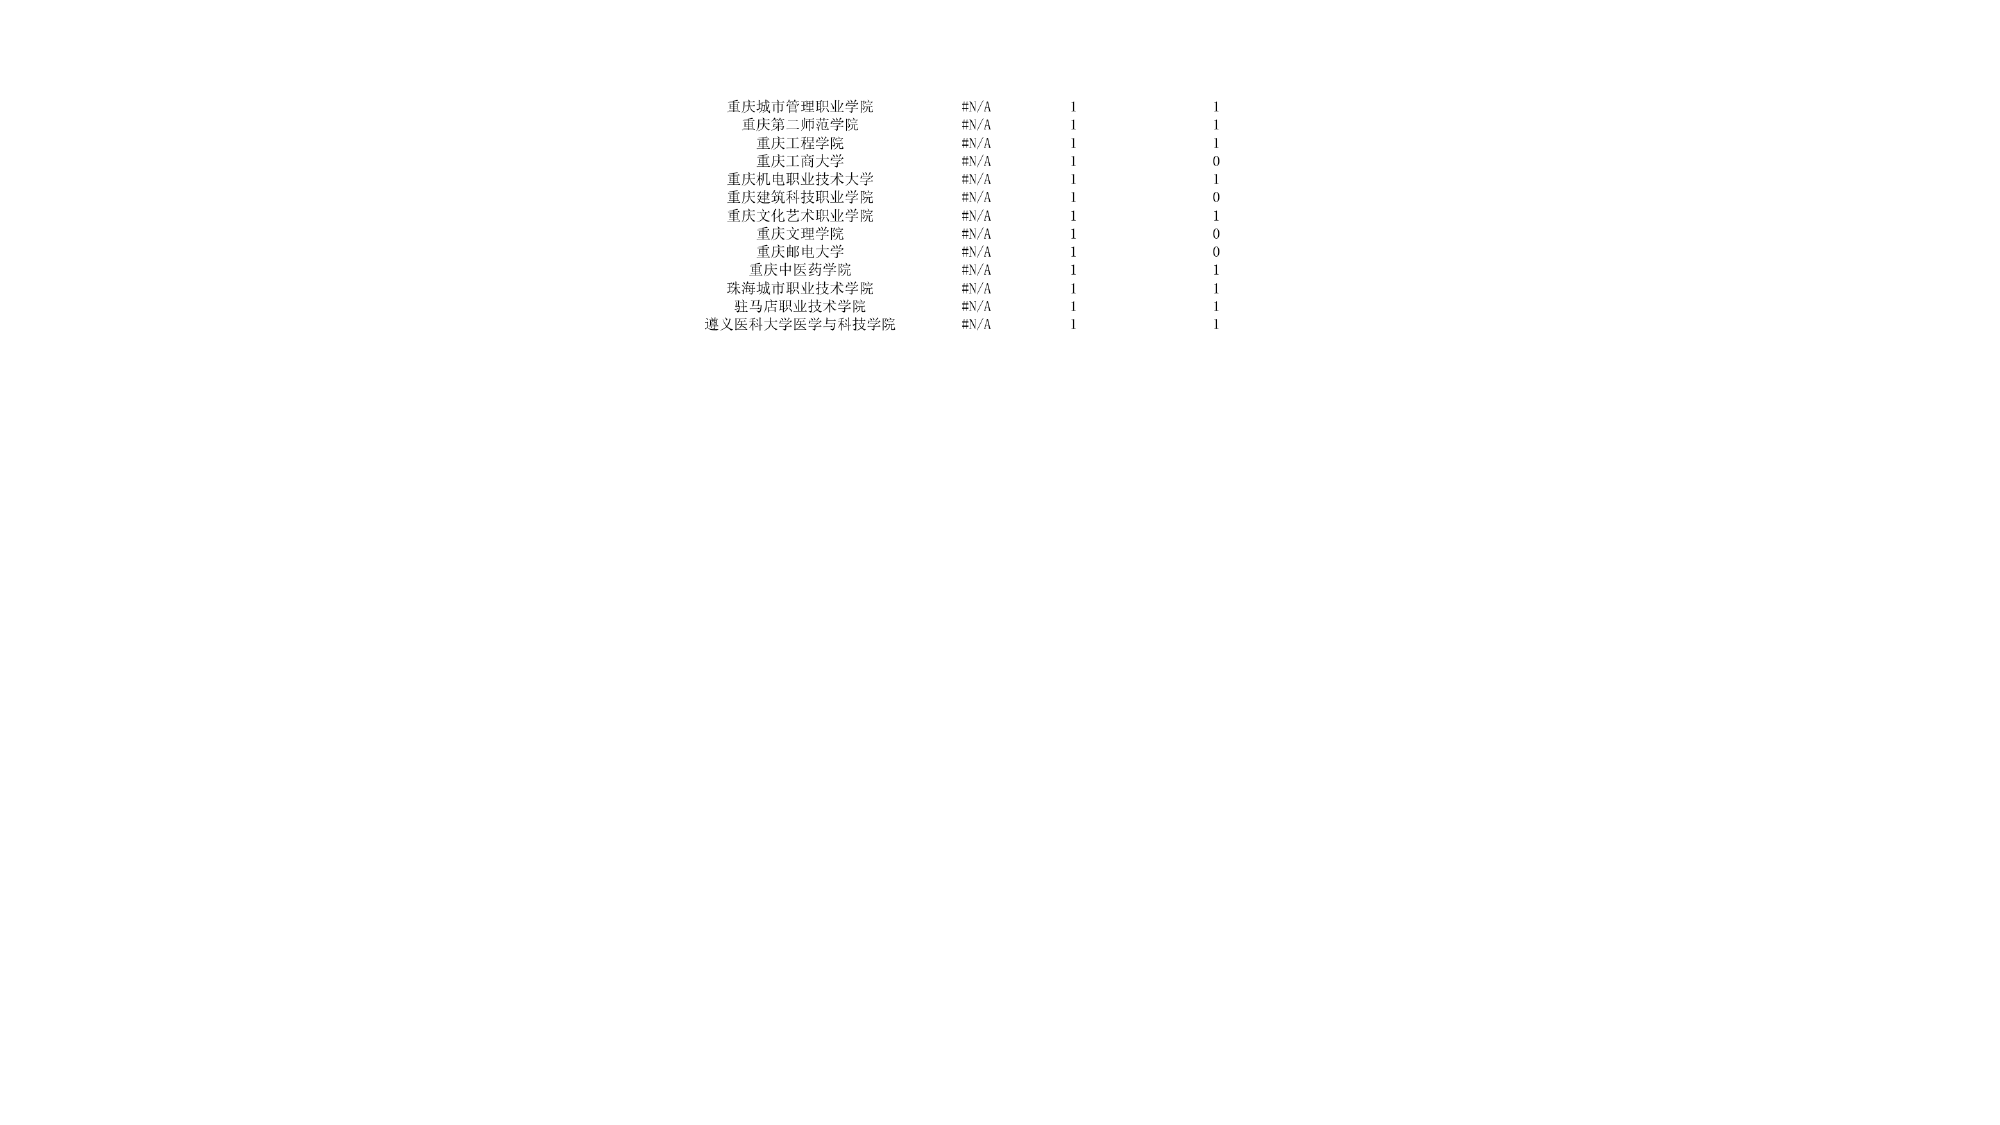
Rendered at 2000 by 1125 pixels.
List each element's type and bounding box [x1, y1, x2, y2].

picture [601, 0, 1399, 1125]
